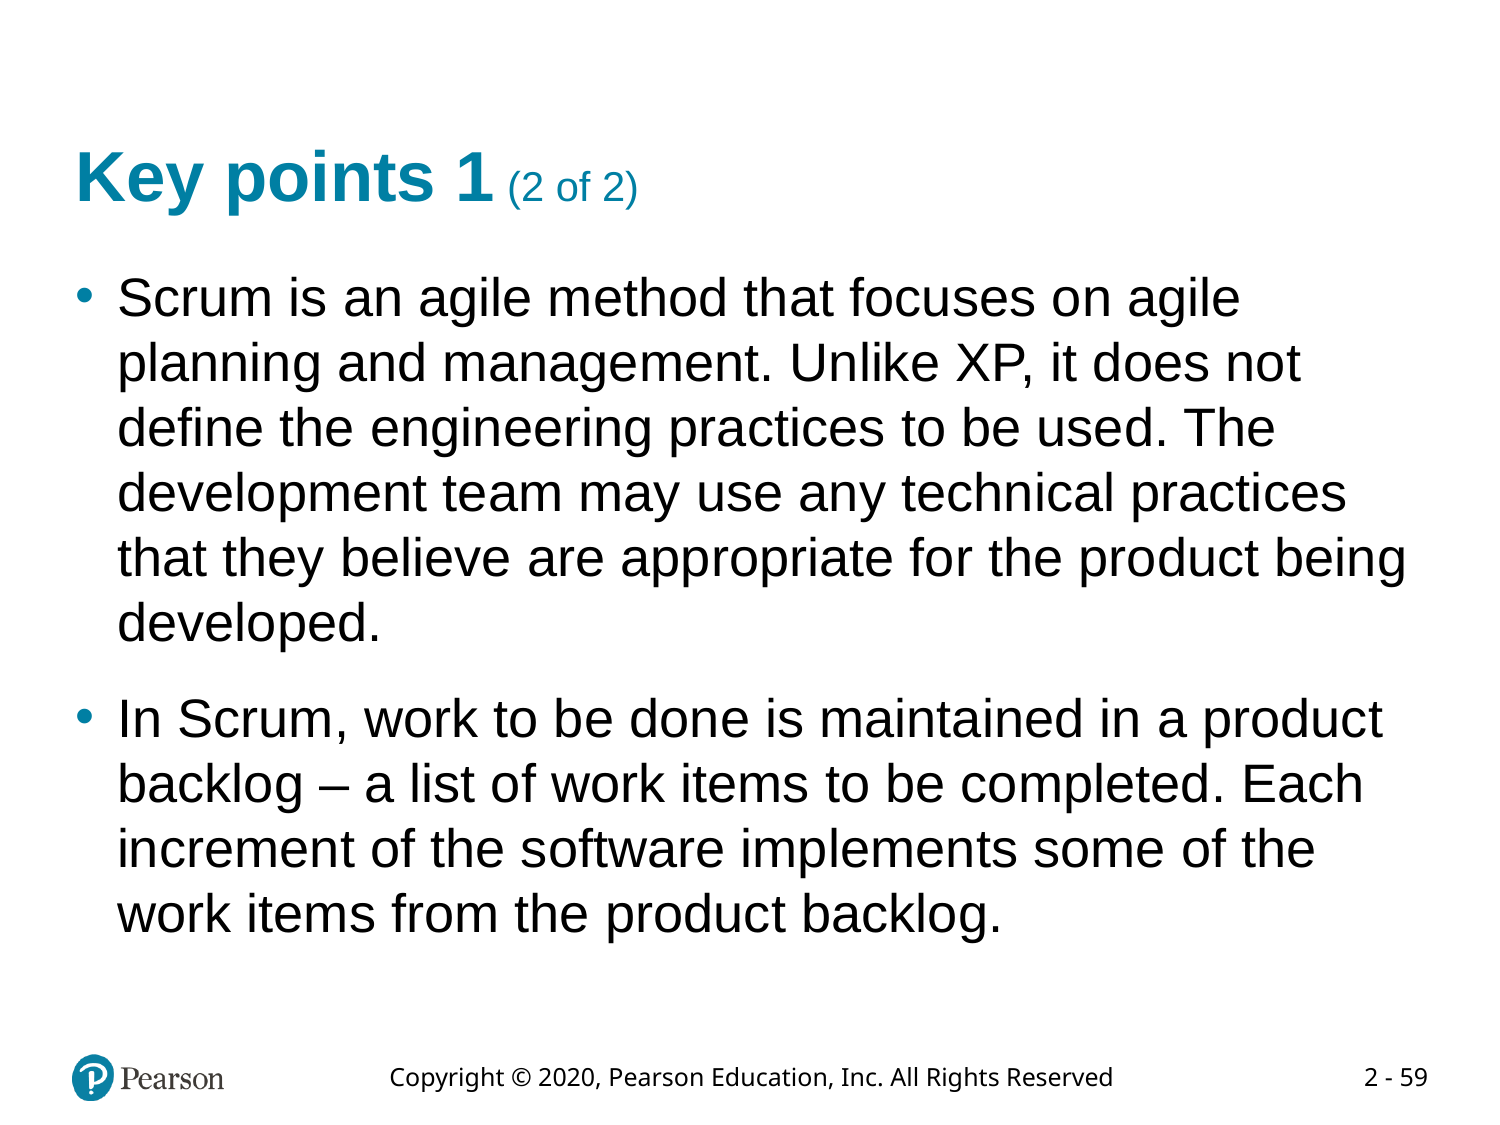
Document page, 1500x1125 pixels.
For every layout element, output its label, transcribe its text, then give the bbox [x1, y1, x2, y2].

picture [72, 1087, 83, 1101]
picture [99, 1054, 224, 1101]
picture [72, 1054, 89, 1072]
picture [81, 1064, 107, 1089]
list Scrum is an agile method that focuses on agile planning and management. Unlike XP, it does not define the engineering practices to be used. The development team may use any technical practices that they believe are appropriate for the product being developed. In Scrum, work to be done is maintained in a product backlog – a list of work items to be completed. Each increment of the software implements some of the work items from the product backlog. [75, 262, 1425, 1005]
title Key points 1 (2 of 2) [75, 35, 1425, 216]
